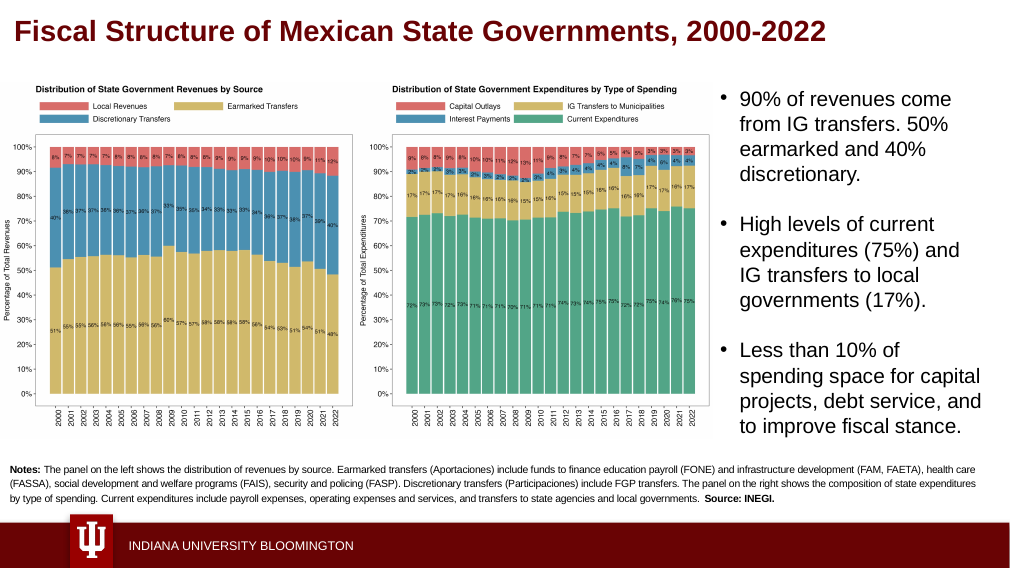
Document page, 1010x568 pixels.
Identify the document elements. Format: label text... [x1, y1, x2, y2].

text_box Notes: The panel on the left shows the distribution of revenues by source. Earmarked transfers (Aportaciones) include funds to finance education payroll (FONE) and infrastructure development (FAM, FAETA), health care (FASSA), social development and welfare programs (FAIS), security and policing (FASP). Discretionary transfers (Participaciones) include FGP transfers. The panel on the right shows the composition of state expenditures by type of spending. Current expenditures include payroll expenses, operating expenses and services, and transfers to state agencies and local governments. Source: INEGI. [7, 457, 992, 505]
picture [0, 82, 713, 440]
text_box 90% of revenues come from IG transfers. 50% earmarked and 40% discretionary. High levels of current expenditures (75%) and IG transfers to local governments (17%). Less than 10% of spending space for capital projects, debt service, and to improve fiscal stance. [713, 82, 992, 438]
text_box Fiscal Structure of Mexican State Governments, 2000-2022 [0, 4, 1009, 55]
